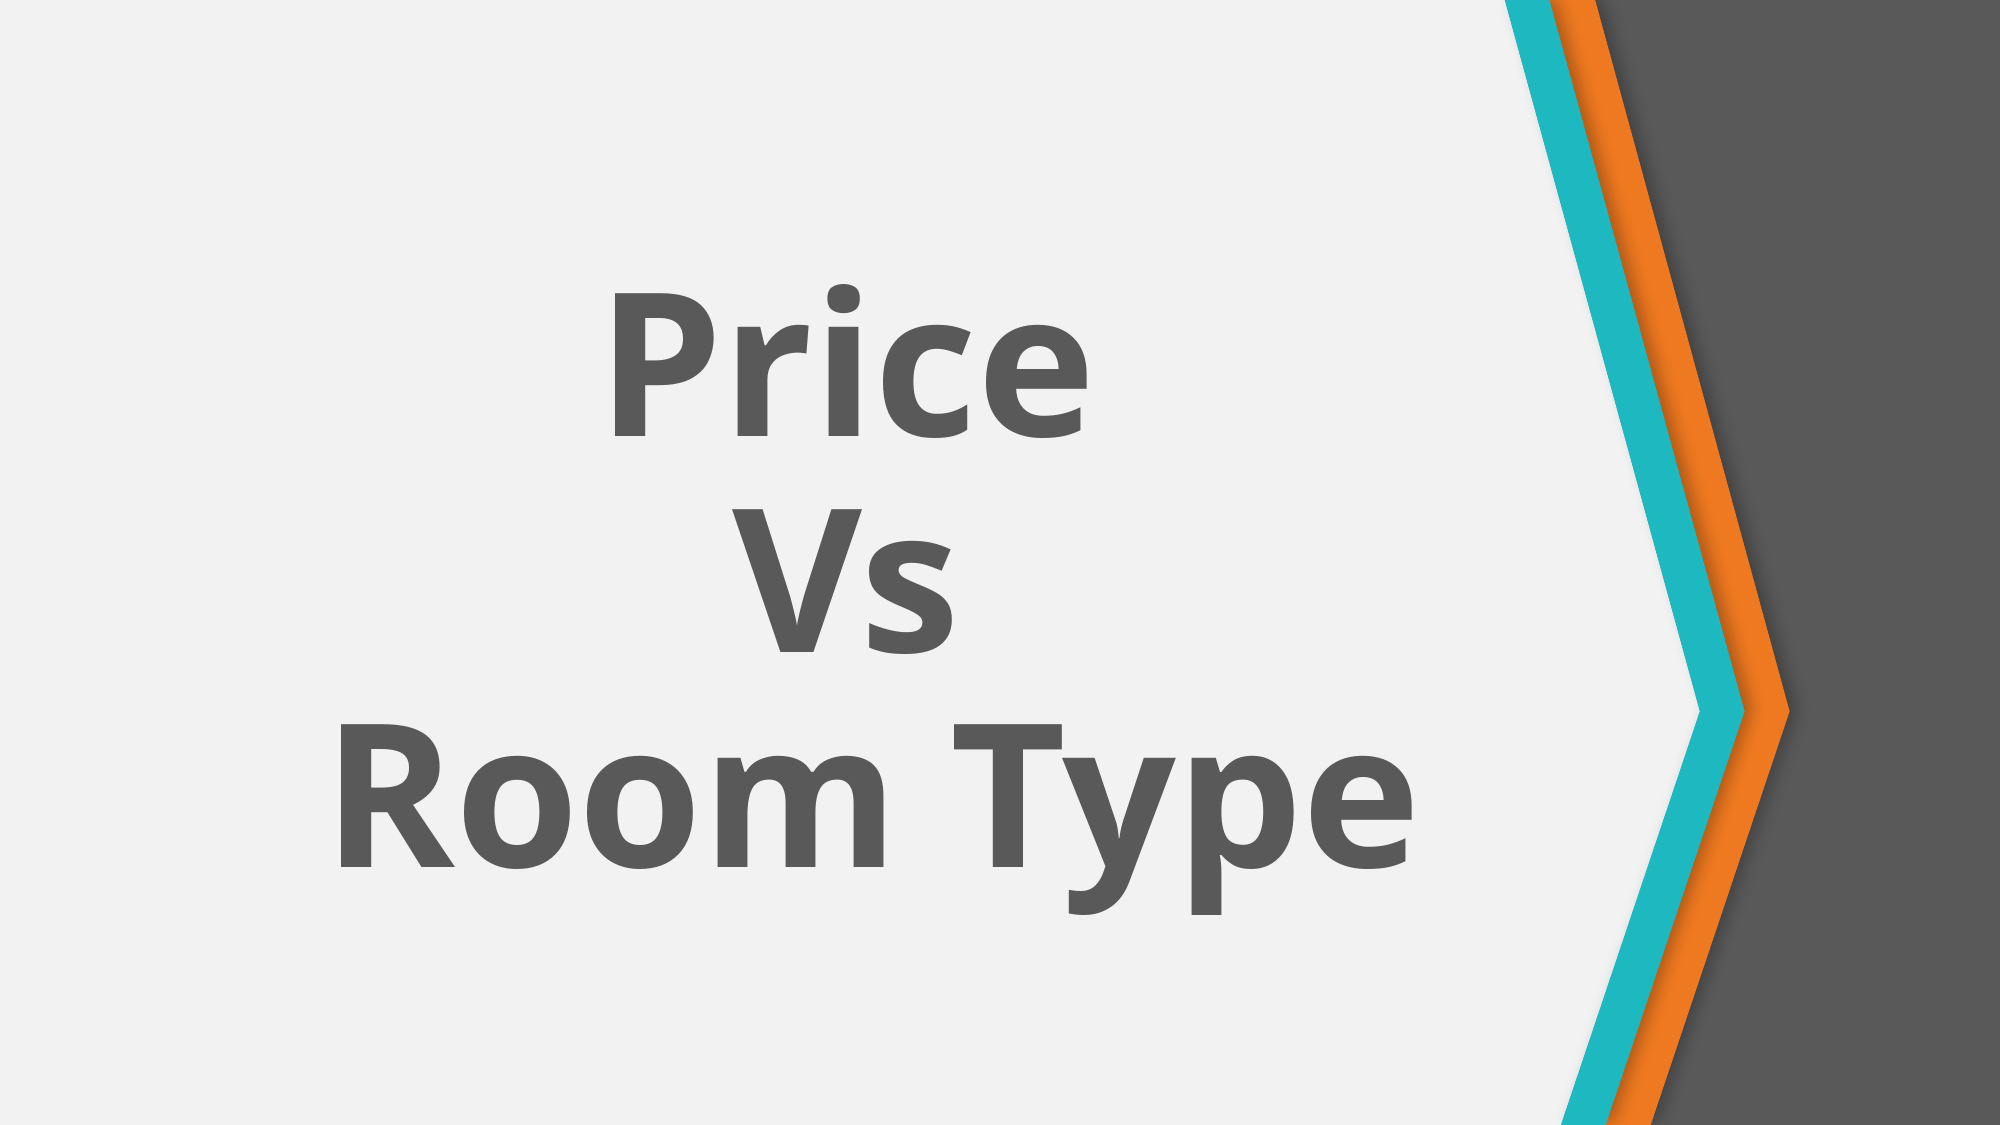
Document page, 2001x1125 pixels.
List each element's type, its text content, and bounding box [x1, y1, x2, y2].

title Price Vs Room Type [212, 663, 1533, 919]
